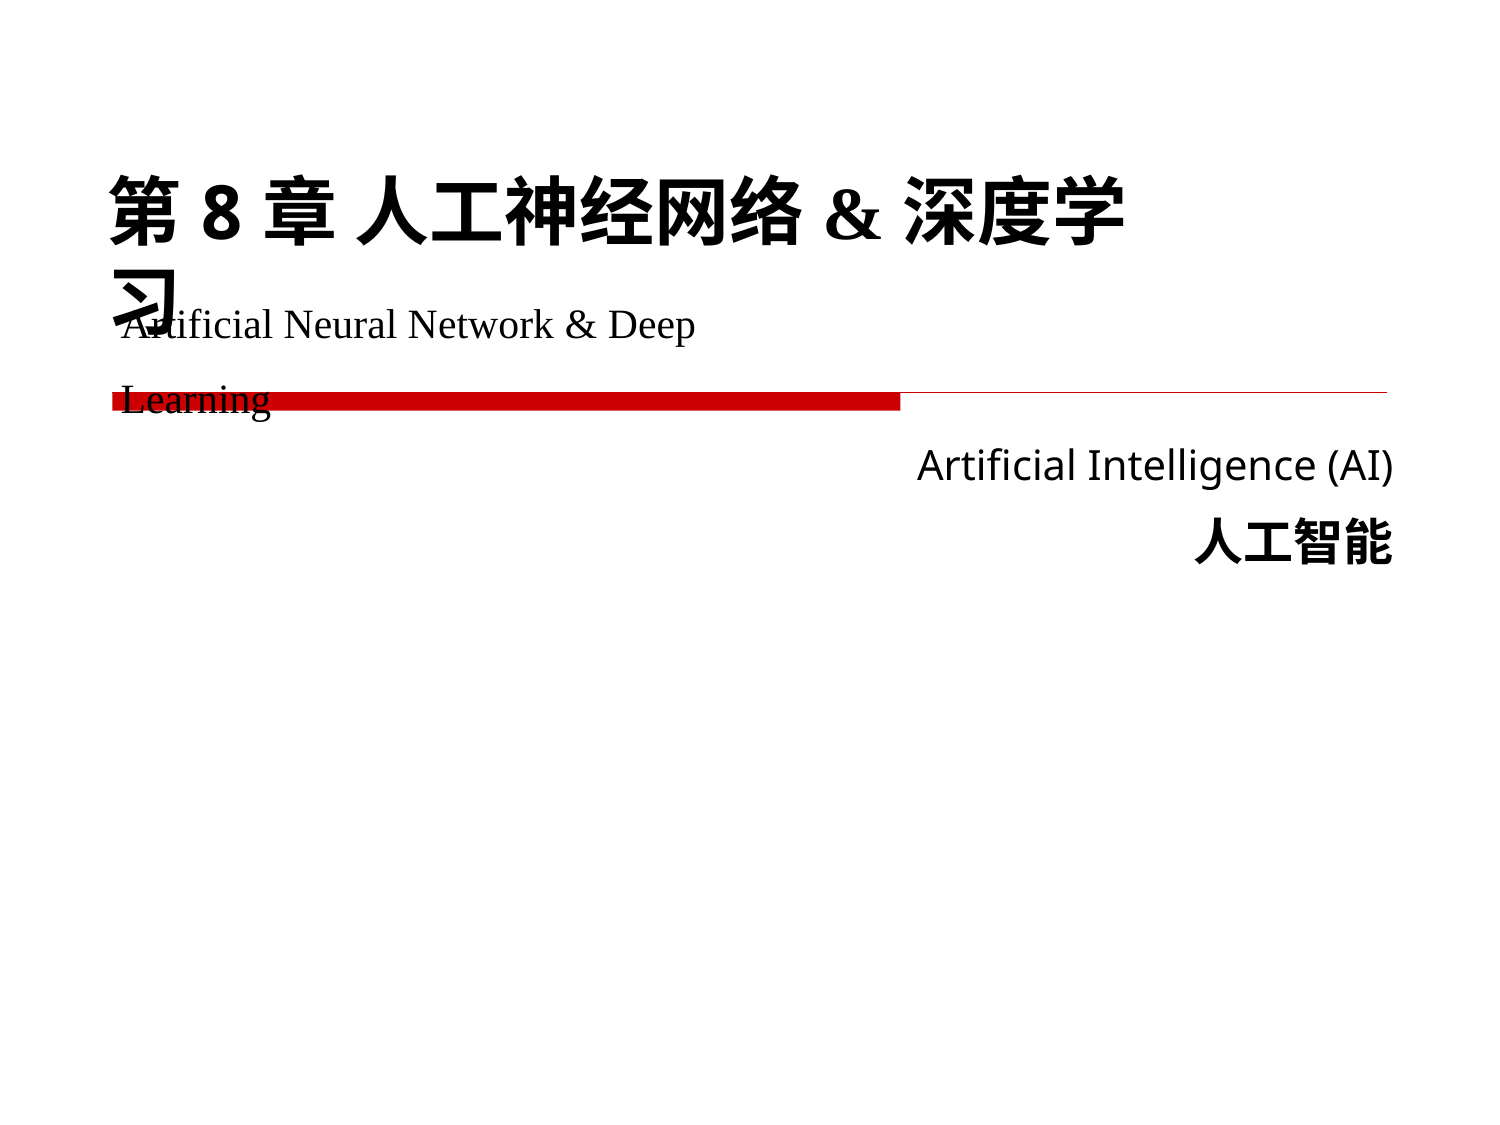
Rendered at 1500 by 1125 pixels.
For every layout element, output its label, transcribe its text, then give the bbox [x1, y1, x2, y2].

text_box 第8章 人工神经网络&深度学习 [106, 164, 1154, 345]
text_box Artificial Intelligence (AI) 人工智能 [702, 413, 1394, 575]
title Artificial Neural Network & Deep Learning [120, 345, 867, 441]
